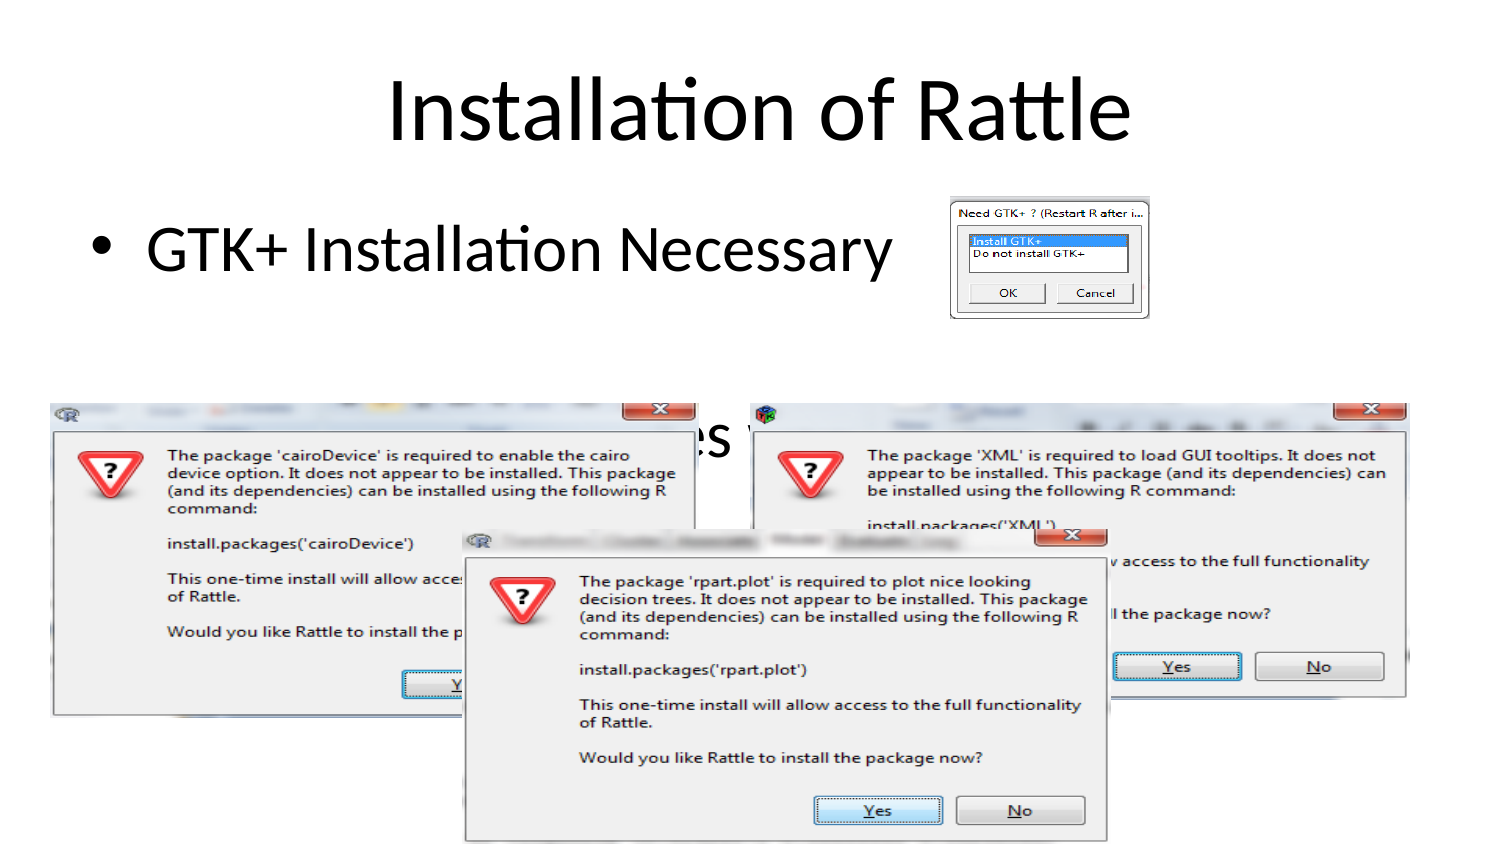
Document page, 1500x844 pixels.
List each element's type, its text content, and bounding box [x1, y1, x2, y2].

title Installation of Rattle [75, 33, 1425, 175]
picture [949, 196, 1151, 319]
list GTK+ Installation Necessary Install other packages when prompted [75, 196, 1425, 754]
picture [49, 402, 1410, 844]
